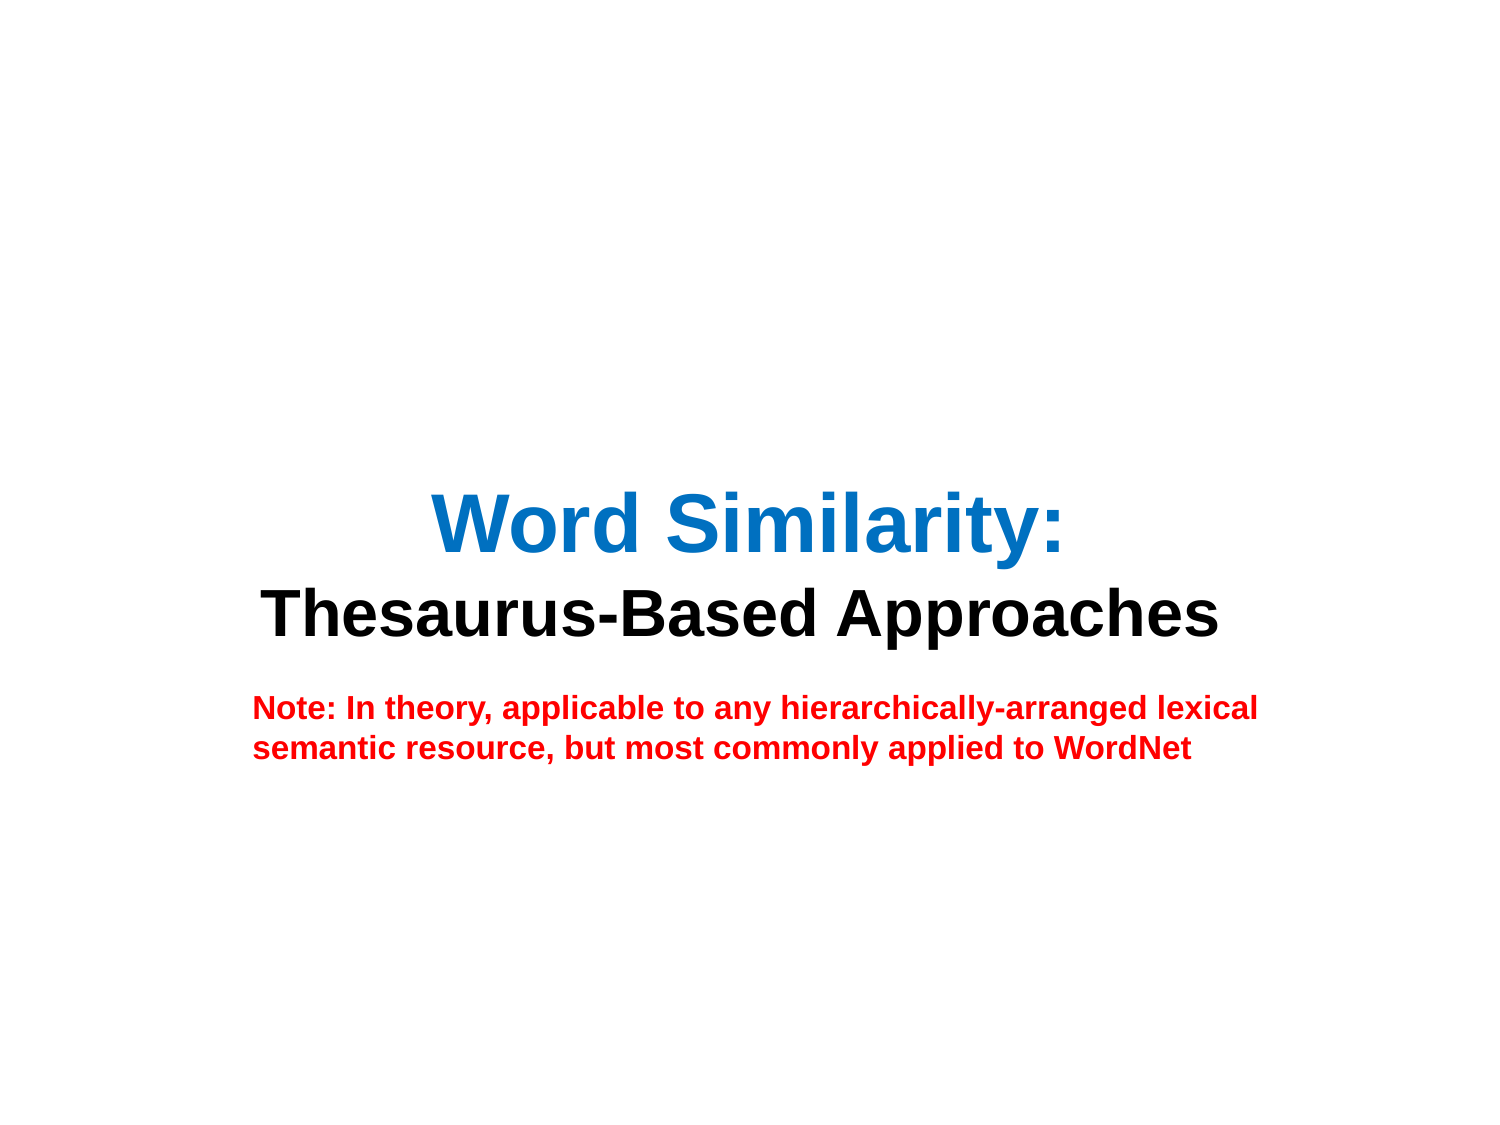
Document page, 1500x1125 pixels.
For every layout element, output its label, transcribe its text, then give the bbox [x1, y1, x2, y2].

text_box Note: In theory, applicable to any hierarchically-arranged lexical semantic resource, but most commonly applied to WordNet [237, 679, 1288, 774]
title Word Similarity: Thesaurus-Based Approaches [0, 474, 1500, 644]
